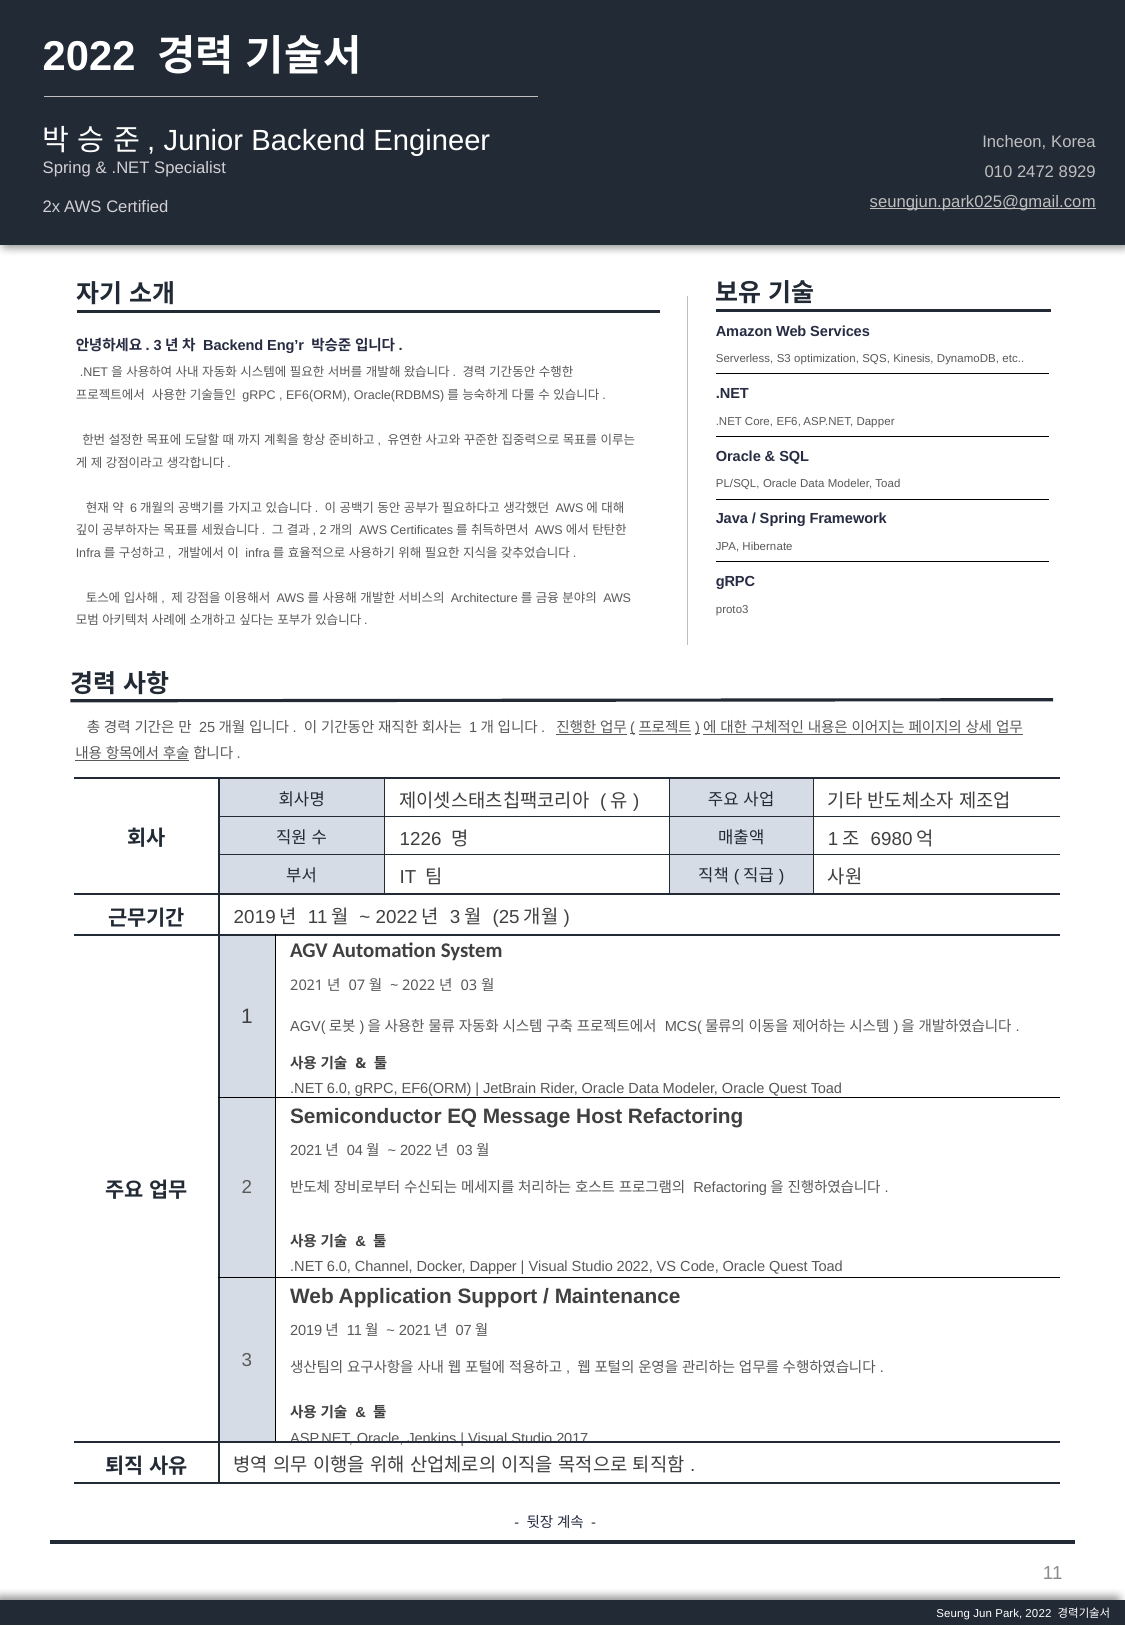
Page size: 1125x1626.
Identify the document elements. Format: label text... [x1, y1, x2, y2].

text_box [0, 0, 1125, 245]
table_header 제이셋스태츠칩팩코리아 (유) [385, 779, 669, 816]
table_cell 직원 수 [220, 817, 384, 854]
table_cell 직책(직급) [670, 855, 813, 893]
table_header 주요 사업 [670, 779, 813, 816]
table_cell 병역 의무 이행을 위해 산업체로의 이직을 목적으로 퇴직함. [220, 1443, 1060, 1482]
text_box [715, 254, 1052, 311]
table_cell 1 [220, 936, 275, 1097]
table_cell gRPC proto3 [716, 562, 1049, 624]
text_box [76, 255, 661, 364]
text_box [0, 1600, 1125, 1625]
text_box 총 경력 기간은 만 25개월 입니다. 이 기간동안 재직한 회사는 1개 입니다. 진행한 업무(프로젝트)에 대한 구체적인 내용은 이어지는 페이지의 상세 업무 내용 항목에서 후술 합니다. [75, 753, 1046, 770]
text_box - 뒷장 계속 - [270, 1496, 855, 1538]
table_cell Java / Spring Framework JPA, Hibernate [716, 500, 1049, 561]
table_header 기타 반도체소자 제조업 [814, 779, 1060, 816]
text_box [70, 644, 1053, 753]
table_cell 매출액 [670, 817, 813, 854]
table_header 회사명 [220, 779, 384, 816]
table_cell Oracle & SQL PL/SQL, Oracle Data Modeler, Toad [716, 437, 1049, 499]
table_cell 퇴직 사유 [74, 1443, 218, 1482]
table_cell 사원 [814, 855, 1060, 893]
table_cell Semiconductor EQ Message Host Refactoring 2021년 04월 ~ 2022년 03월 반도체 장비로부터 수신되는 메세지를 처리하는 호스트 프로그램의 Refactoring을 진행하였습니다. 사용 기술 & 툴 .NET 6.0, Channel, Docker, Dapper | Visual Studio 2022, VS Code, Oracle Quest Toad [276, 1098, 1060, 1277]
table_header Amazon Web Services Serverless, S3 optimization, SQS, Kinesis, DynamoDB, etc.. [716, 311, 1049, 373]
table_cell 부서 [220, 855, 384, 893]
slide_number 11 [824, 1561, 1078, 1583]
table_cell 2 [220, 1098, 275, 1277]
table_cell 1226 명 [385, 817, 669, 854]
text_box 안녕하세요. 3년 차 Backend Eng’r 박승준 입니다. .NET을 사용하여 사내 자동화 시스템에 필요한 서버를 개발해 왔습니다. 경력 기간동안 수행한 프로젝트에서 사용한 기술들인 gRPC , EF6(ORM), Oracle(RDBMS)를 능숙하게 다룰 수 있습니다. 한번 설정한 목표에 도달할 때 까지 계획을 항상 준비하고, 유연한 사고와 꾸준한 집중력으로 목표를 이루는 게 제 강점이라고 생각합니다. 현재 약 6개월의 공백기를 가지고 있습니다. 이 공백기 동안 공부가 필요하다고 생각했던 AWS에 대해 깊이 공부하자는 목표를 세웠습니다. 그 결과, 2개의 AWS Certificates를 취득하면서 AWS에서 탄탄한 Infra를 구성하고, 개발에서 이 infra를 효율적으로 사용하기 위해 필요한 지식을 갖추었습니다. 토스에 입사해, 제 강점을 이용해서 AWS를 사용해 개발한 서비스의 Architecture를 금융 분야의 AWS 모범 아키텍처 사례에 소개하고 싶다는 포부가 있습니다. [75, 319, 661, 644]
table_cell 2019년 11월 ~ 2022년 3월 (25개월) [220, 895, 1060, 934]
text_box Incheon, Korea 010 2472 8929 seungjun.park025@gmail.com [842, 120, 1111, 218]
text_box Seung Jun Park, 2022 경력기술서 [861, 1606, 1125, 1621]
text_box 2022 경력 기술서 박 승 준, Junior Backend Engineer Spring & .NET Specialist 2x AWS Certified [42, 28, 681, 224]
table_cell AGV Automation System 2021년 07월 ~ 2022년 03월 AGV(로봇)을 사용한 물류 자동화 시스템 구축 프로젝트에서 MCS(물류의 이동을 제어하는 시스템)을 개발하였습니다. 사용 기술 & 툴 .NET 6.0, gRPC, EF6(ORM) | JetBrain Rider, Oracle Data Modeler, Oracle Quest Toad [276, 936, 1060, 1097]
table_cell 3 [220, 1278, 275, 1441]
table_cell Web Application Support / Maintenance 2019년 11월 ~ 2021년 07월 생산팀의 요구사항을 사내 웹 포털에 적용하고, 웹 포털의 운영을 관리하는 업무를 수행하였습니다. 사용 기술 & 툴 ASP.NET, Oracle, Jenkins | Visual Studio 2017 [276, 1278, 1060, 1441]
table_cell .NET .NET Core, EF6, ASP.NET, Dapper [716, 374, 1049, 436]
table_cell 1조 6980억 [814, 817, 1060, 854]
table_header 회사 [74, 779, 218, 893]
table_cell 근무기간 [74, 895, 218, 934]
table_cell 주요 업무 [74, 936, 218, 1441]
table_cell IT 팀 [385, 855, 669, 893]
